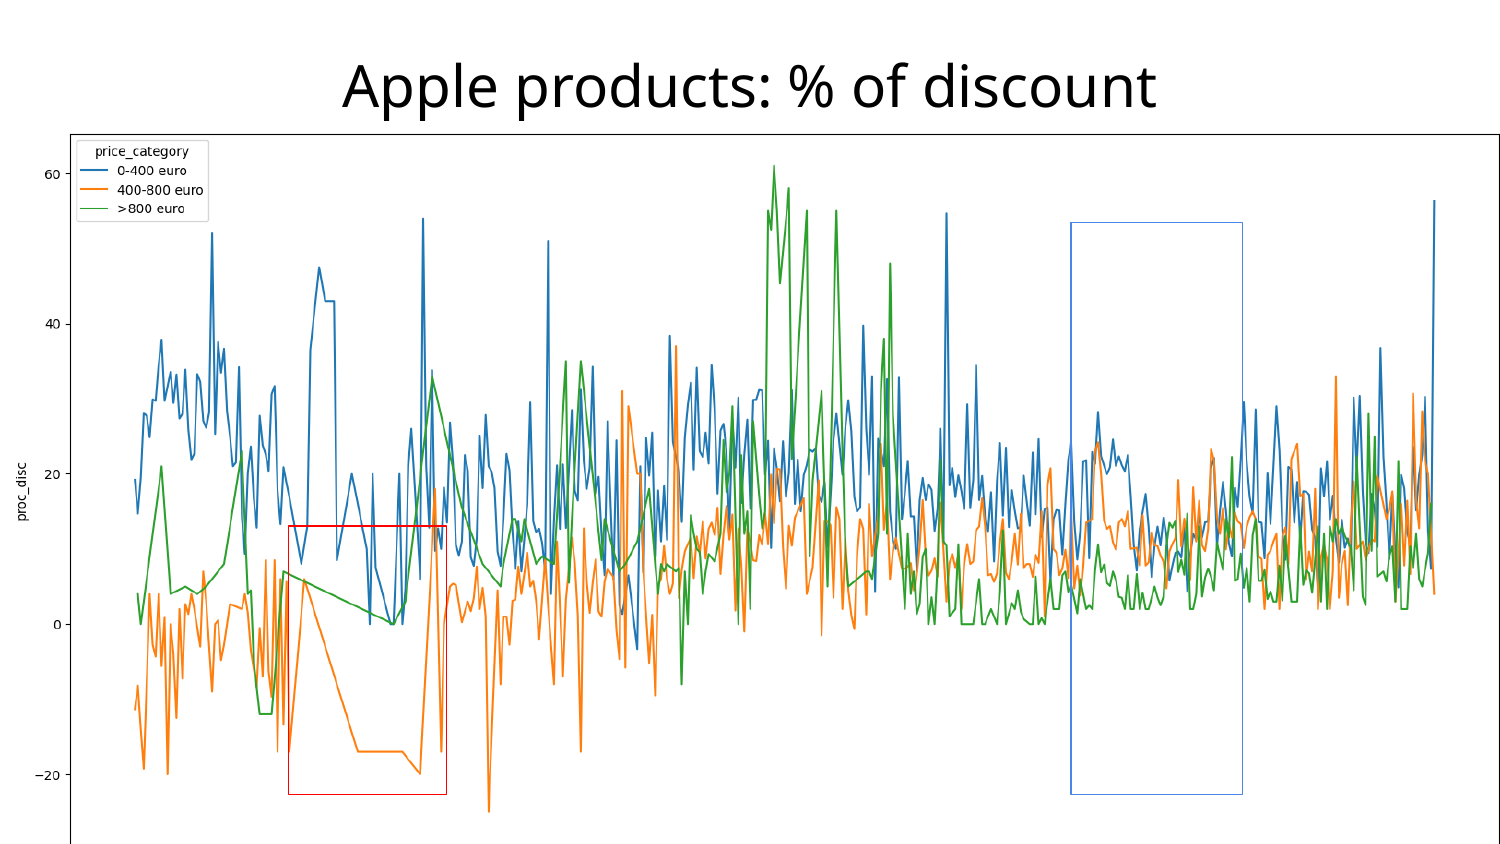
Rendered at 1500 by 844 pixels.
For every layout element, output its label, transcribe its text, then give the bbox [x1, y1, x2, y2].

picture [6, 124, 1500, 844]
title Apple products: % of discount [51, 33, 1449, 123]
